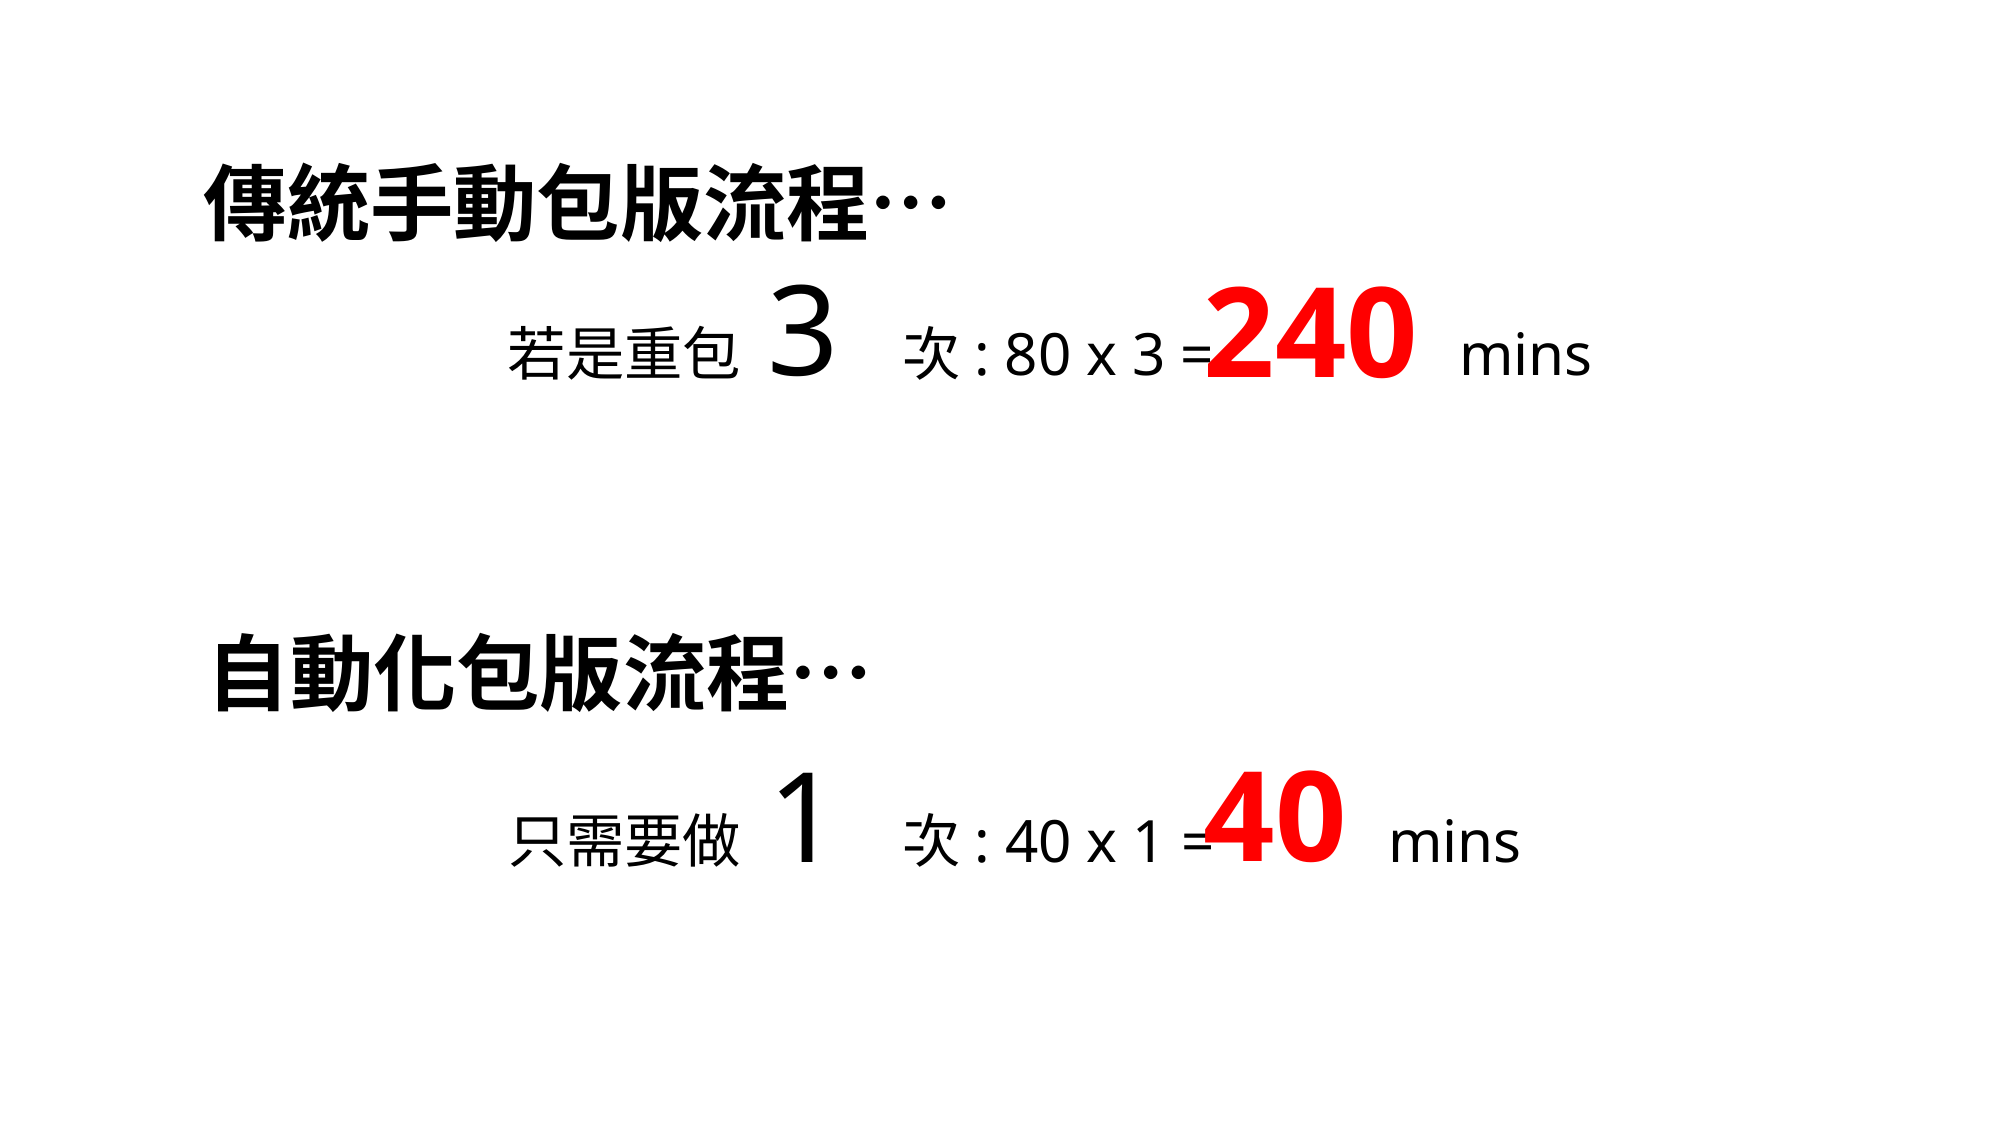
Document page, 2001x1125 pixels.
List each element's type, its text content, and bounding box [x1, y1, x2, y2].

text_box 自動化包版流程… [192, 614, 888, 729]
text_box 只需要做 1 次: 40 x 1 = 40 mins [493, 730, 1537, 895]
text_box 傳統手動包版流程… [189, 144, 968, 260]
text_box 40 [1188, 728, 1478, 894]
text_box 240 [1188, 244, 1609, 410]
text_box 若是重包 3 次: 80 x 3 = 240 mins [493, 243, 1608, 409]
